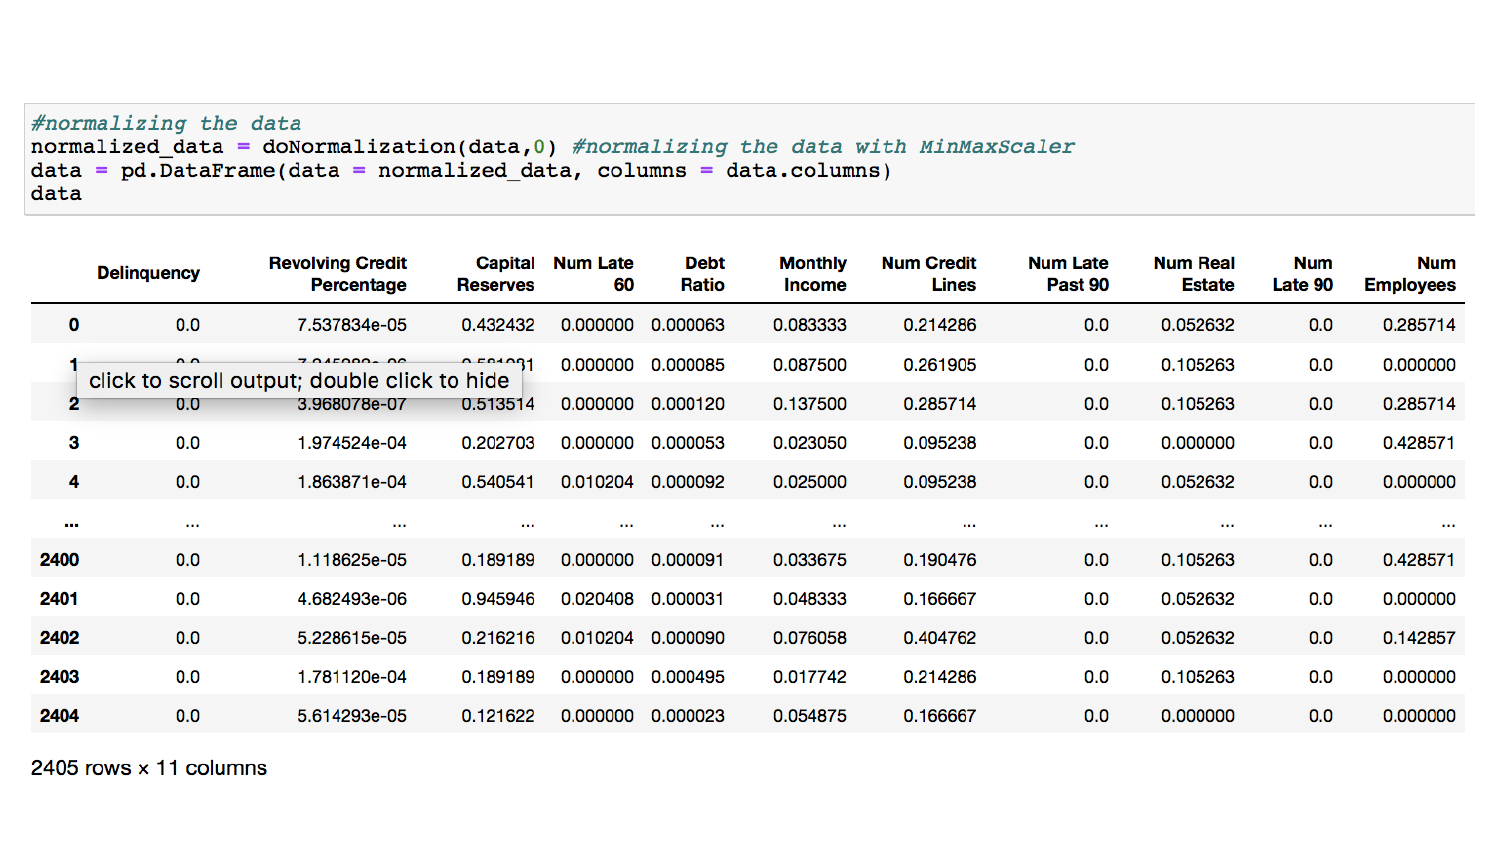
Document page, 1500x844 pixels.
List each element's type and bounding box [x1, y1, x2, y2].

picture [24, 102, 1476, 804]
